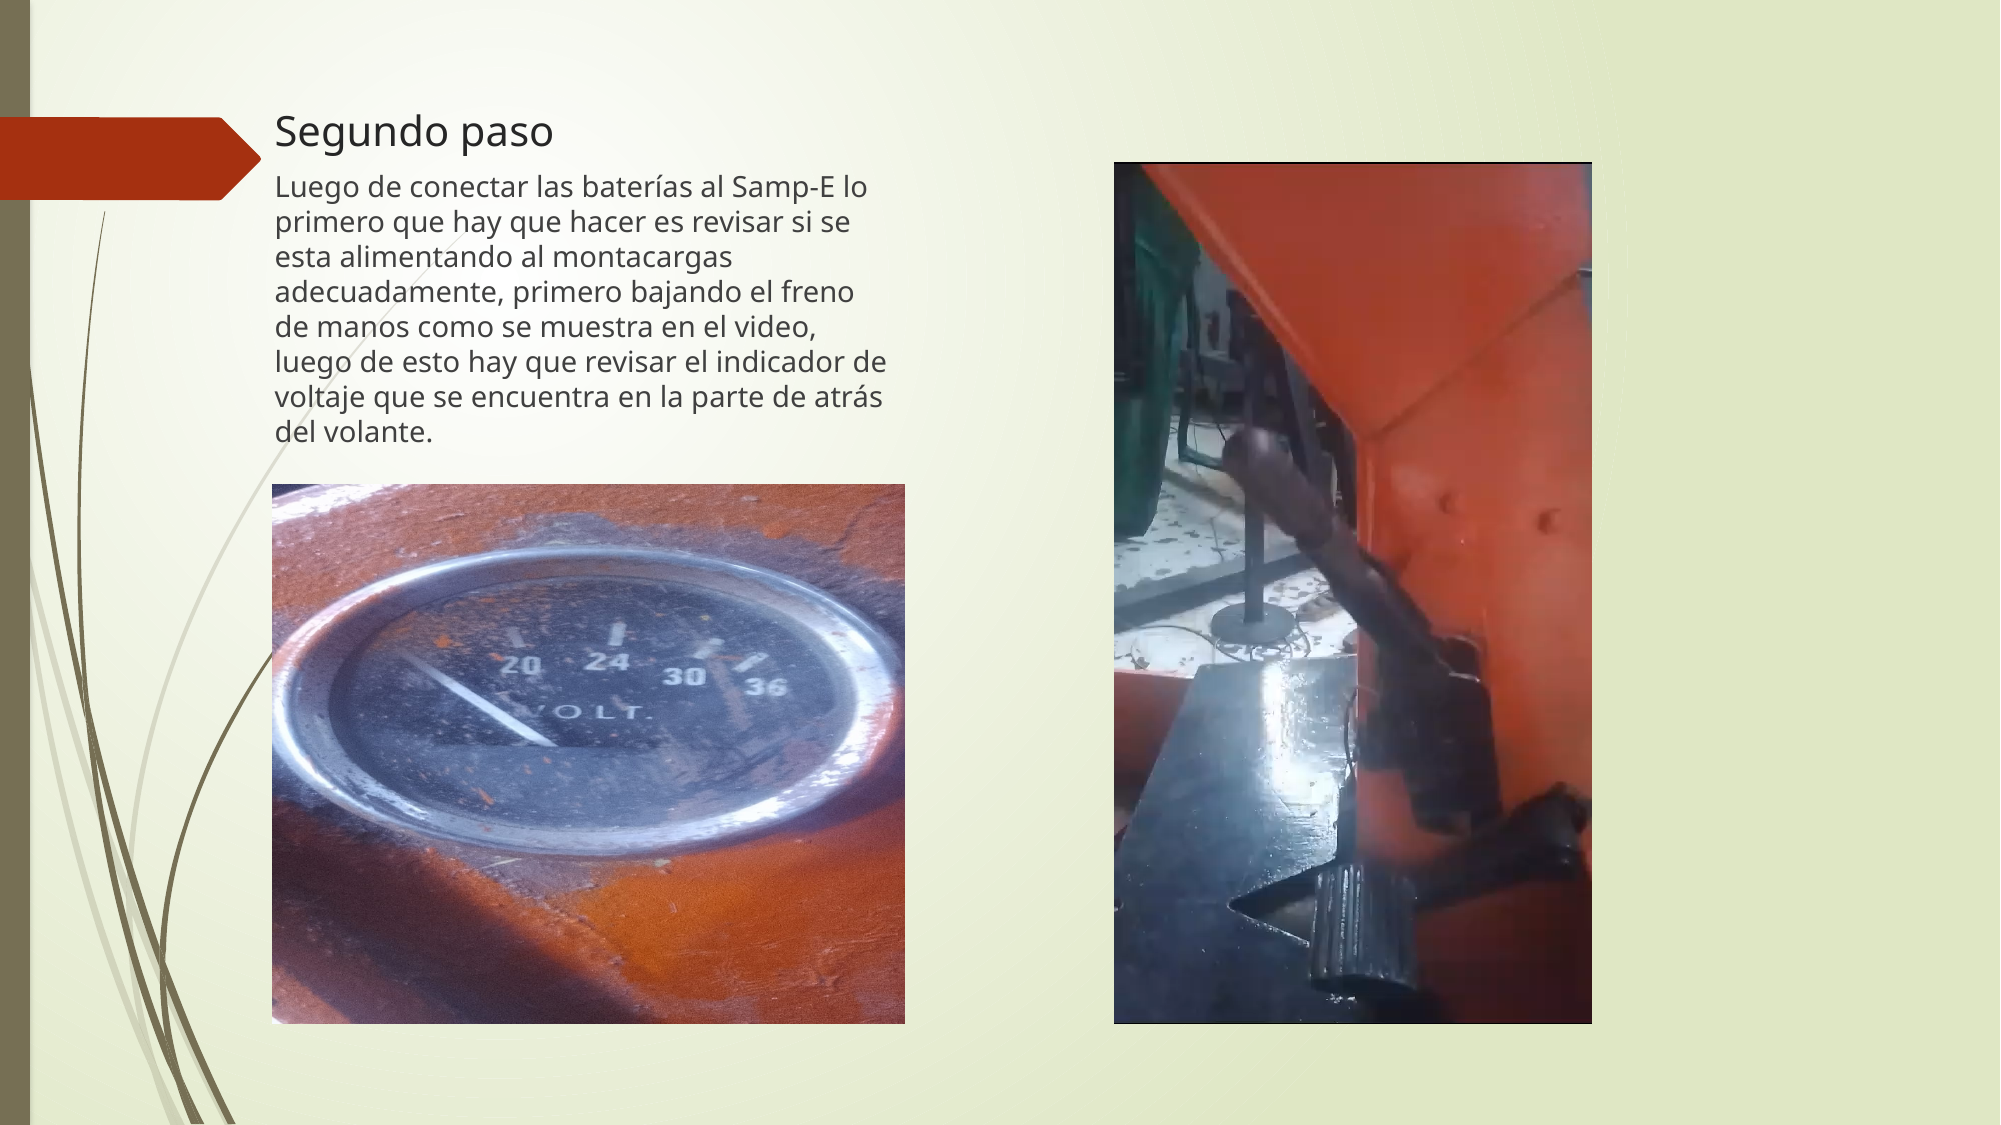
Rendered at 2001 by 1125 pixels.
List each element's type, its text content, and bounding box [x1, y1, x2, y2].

list Luego de conectar las baterías al Samp-E lo primero que hay que hacer es revisar si se esta alimentando al montacargas adecuadamente, primero bajando el freno de manos como se muestra en el video, luego de esto hay que revisar el indicador de voltaje que se encuentra en la parte de atrás del volante. [259, 160, 905, 467]
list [1113, 161, 1593, 1025]
title Segundo paso [259, 75, 905, 160]
picture [271, 484, 905, 1025]
